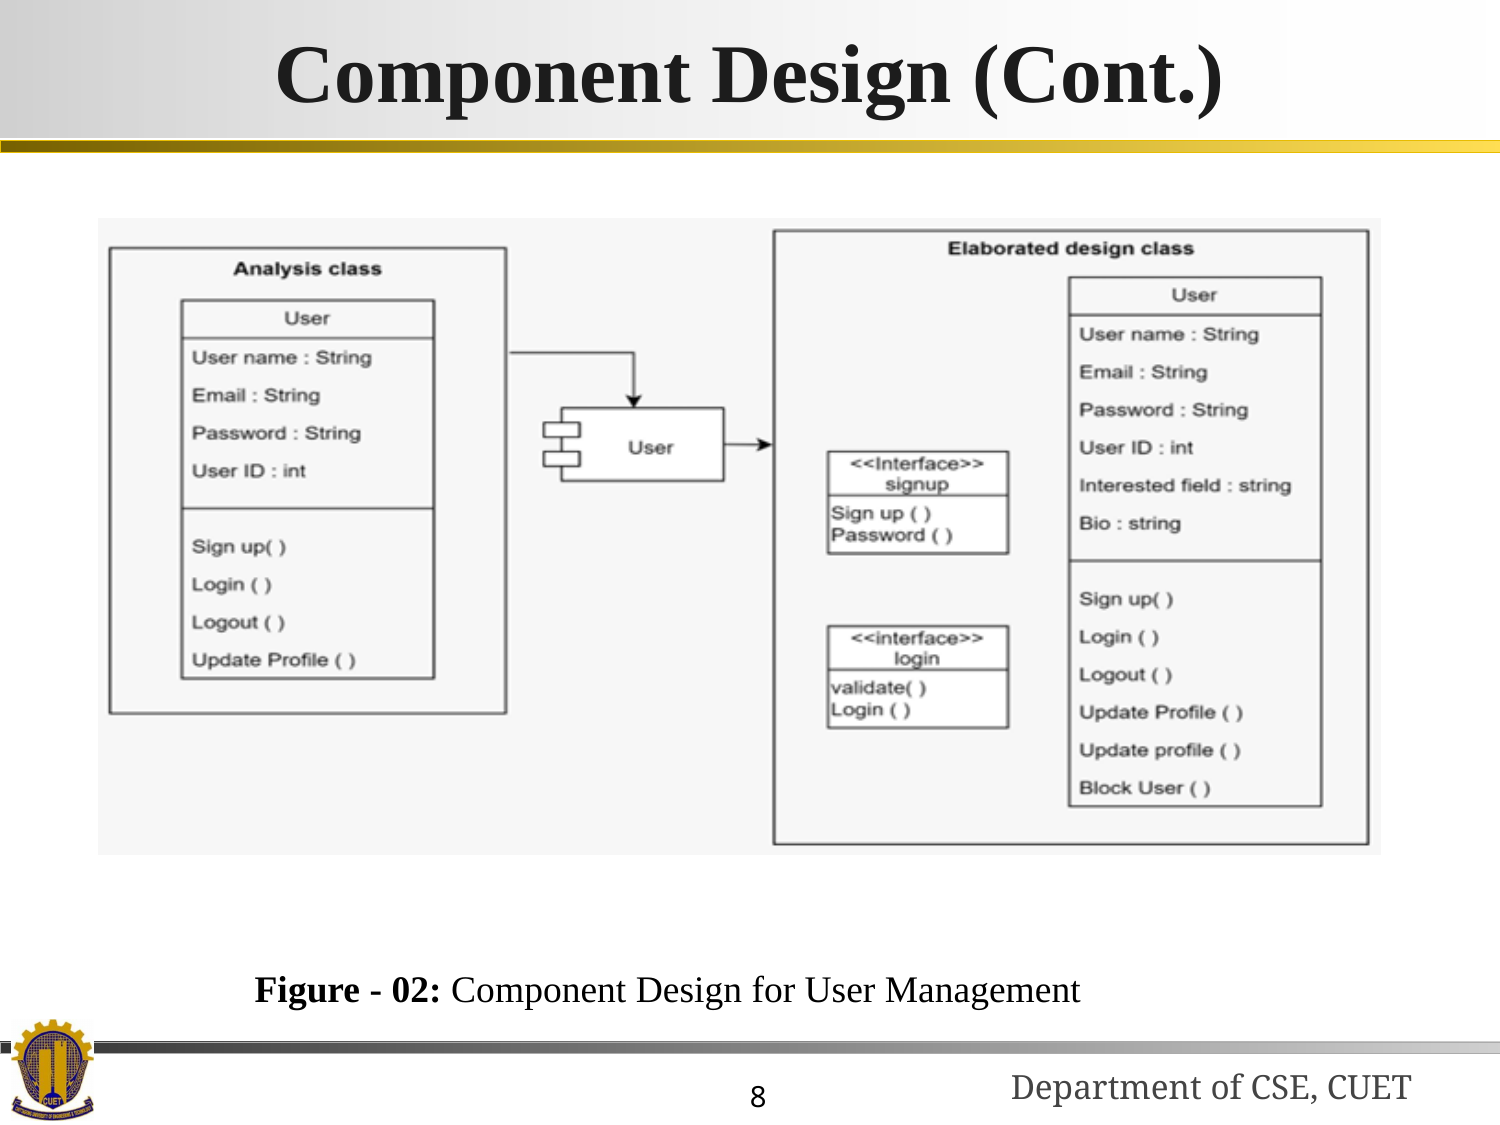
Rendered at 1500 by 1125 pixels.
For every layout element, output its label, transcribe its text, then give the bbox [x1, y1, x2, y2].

title Component Design (Cont.) [0, 0, 1500, 138]
picture [11, 1019, 94, 1121]
text_box Figure - 02: Component Design for User Management [239, 957, 1239, 1018]
picture [98, 218, 1381, 856]
